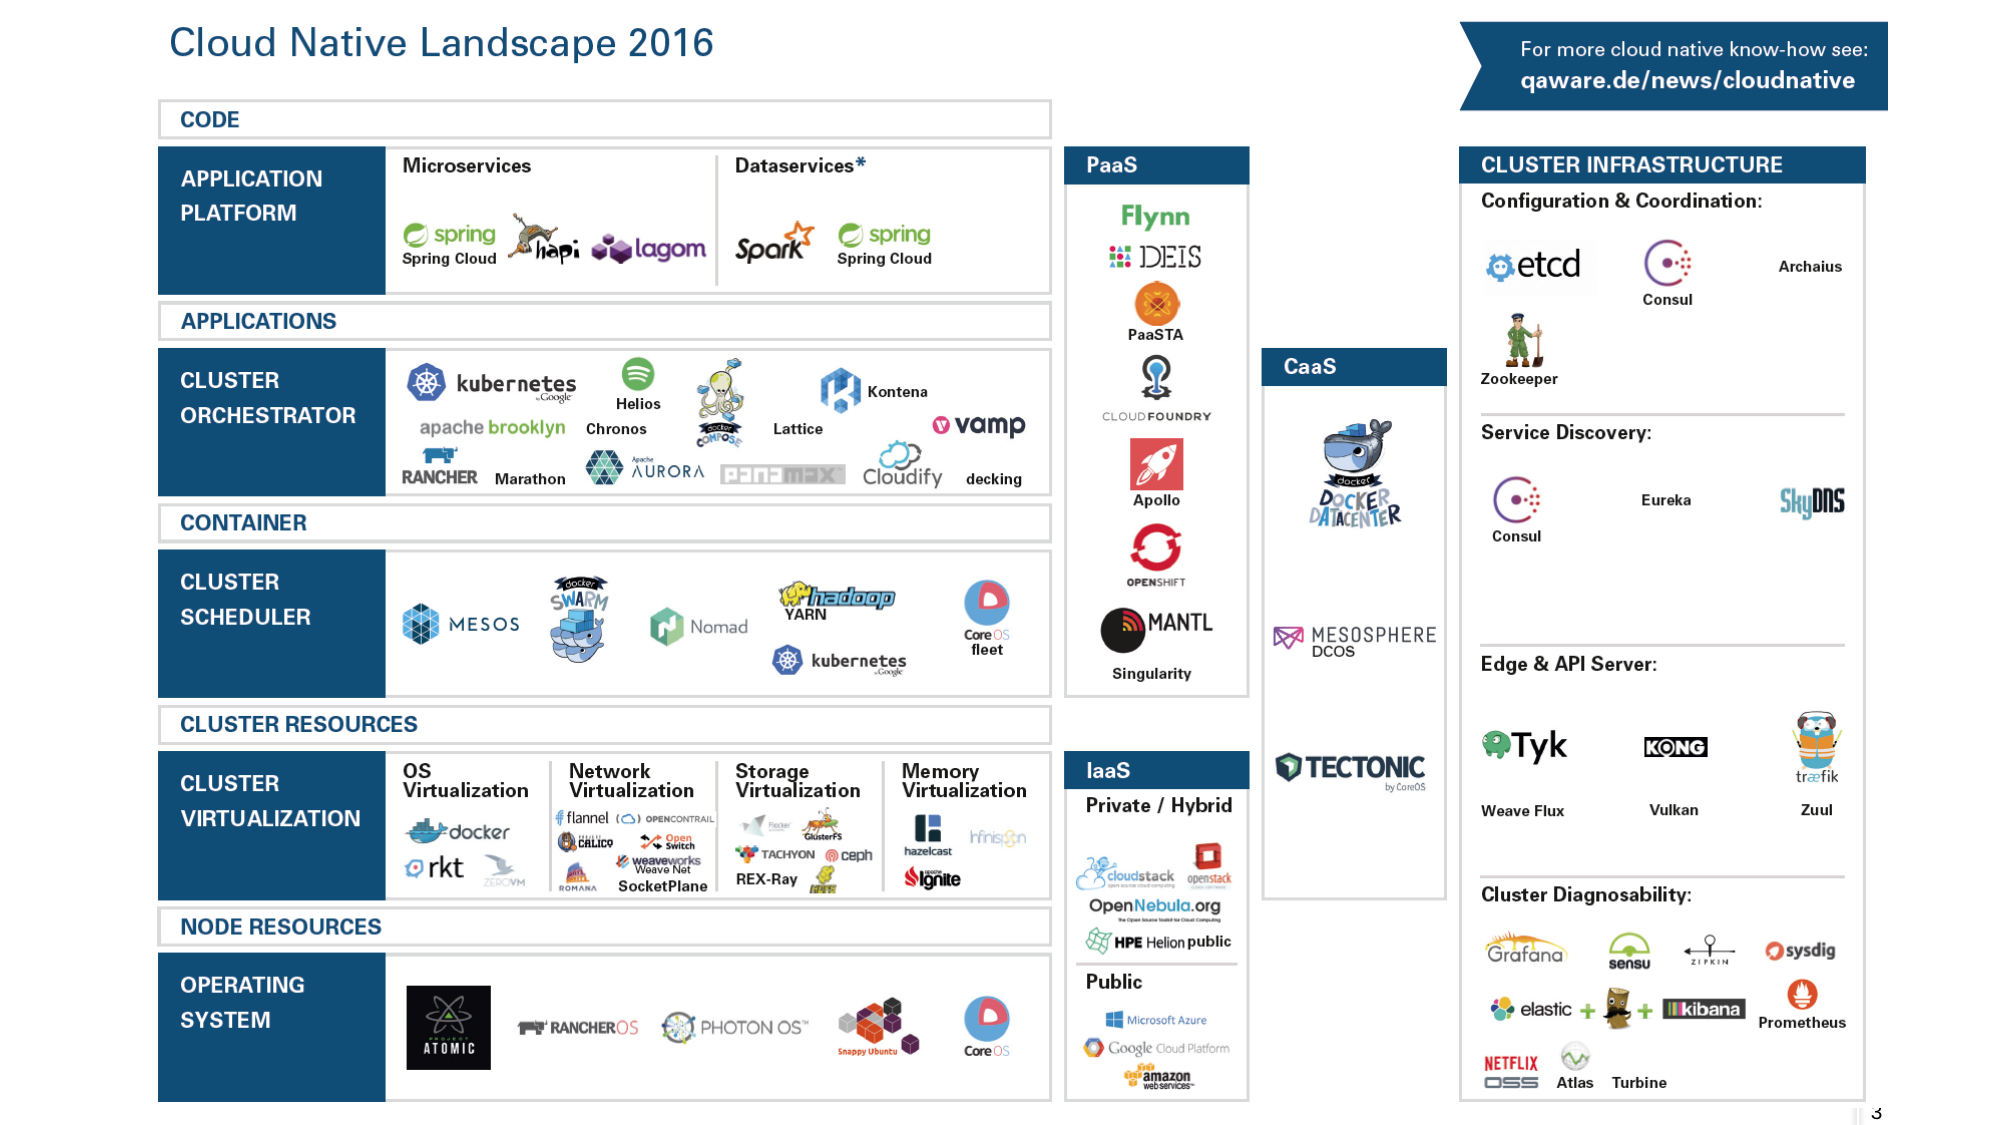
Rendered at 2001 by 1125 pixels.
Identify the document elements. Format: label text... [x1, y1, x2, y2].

picture [142, 0, 1888, 1108]
slide_number 3 [1870, 1071, 1988, 1125]
